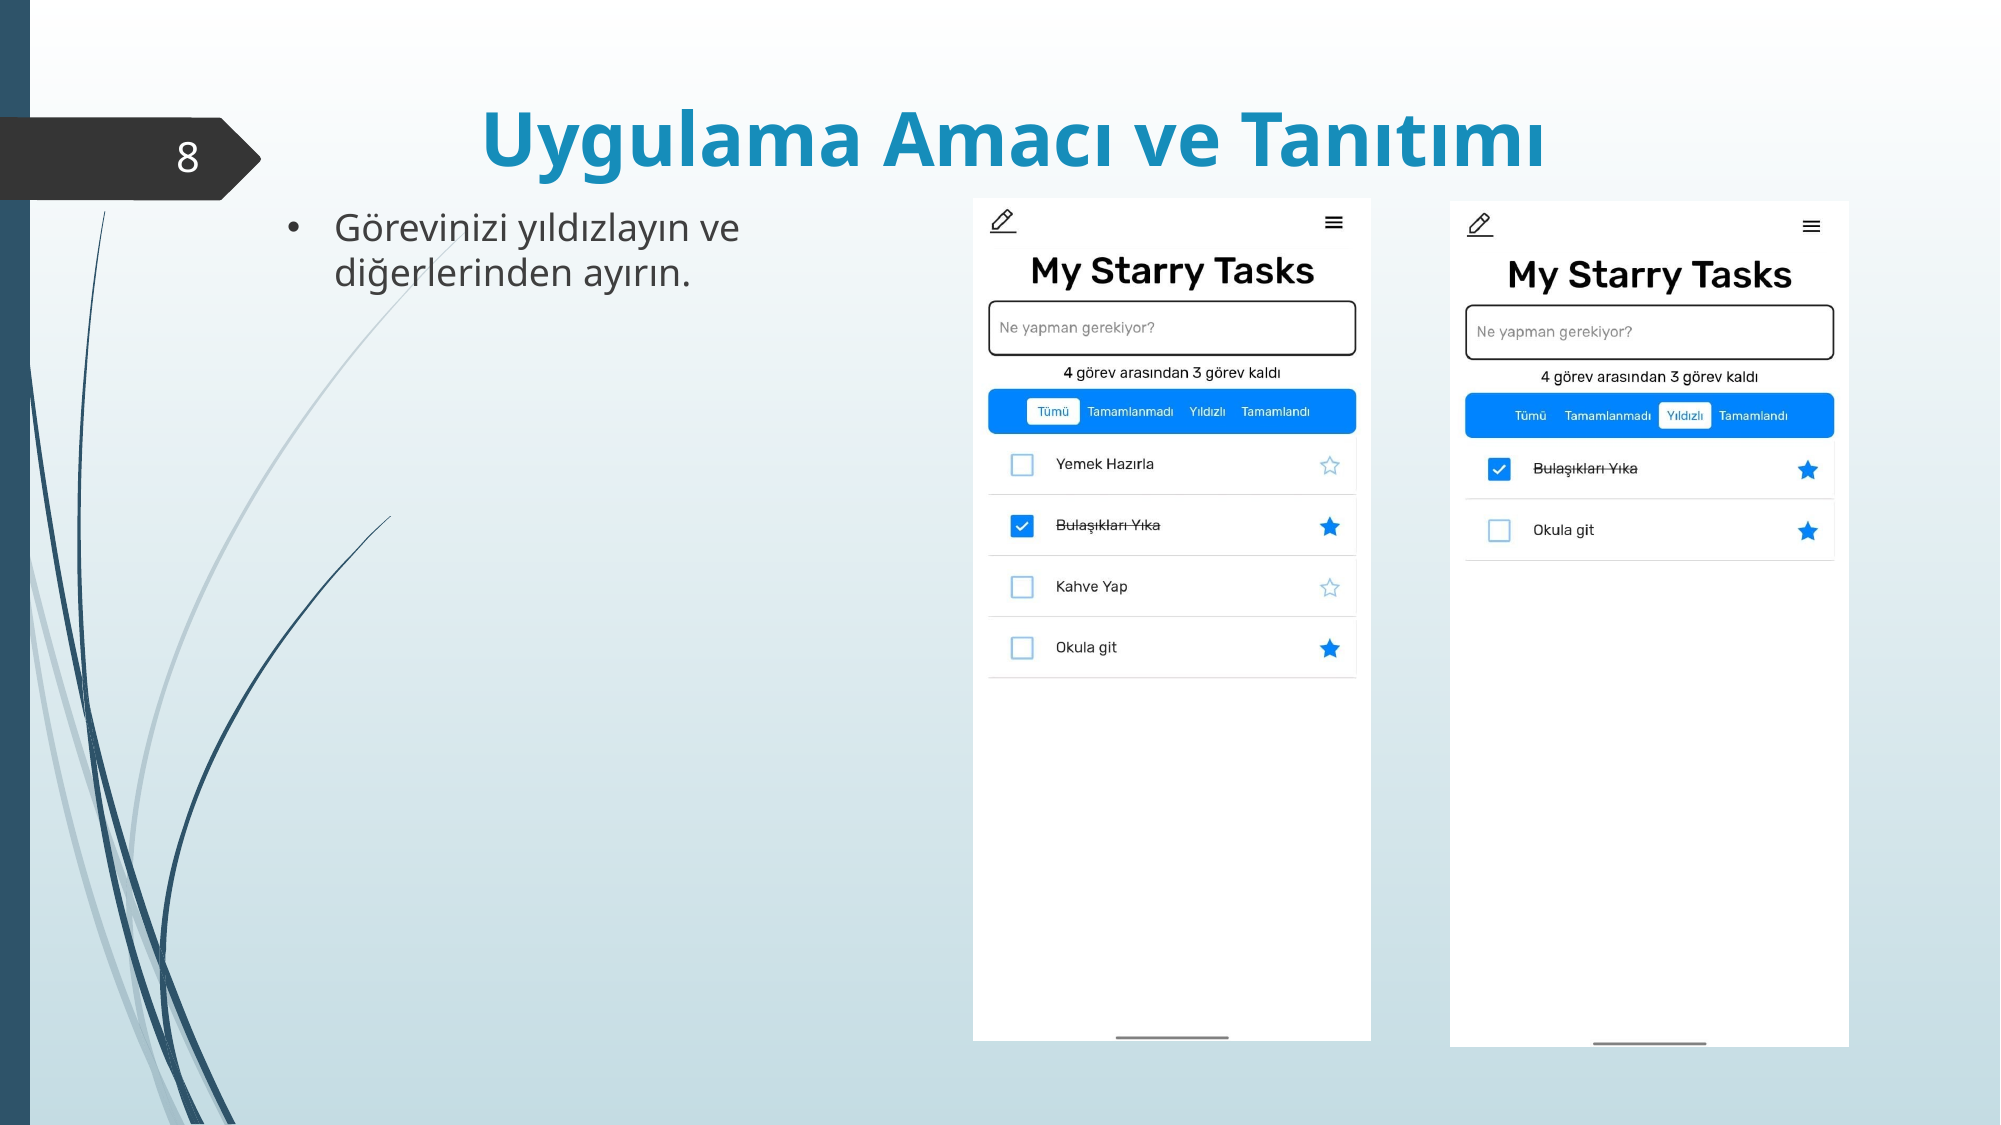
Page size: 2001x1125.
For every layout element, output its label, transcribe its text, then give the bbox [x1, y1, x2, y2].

list Görevinizi yıldızlayın ve diğerlerinden ayırın. [272, 196, 894, 1048]
slide_number 8 [87, 129, 216, 190]
picture [973, 198, 1372, 1042]
title Uygulama Amacı ve Tanıtımı [215, 84, 1815, 252]
picture [1450, 201, 1850, 1048]
